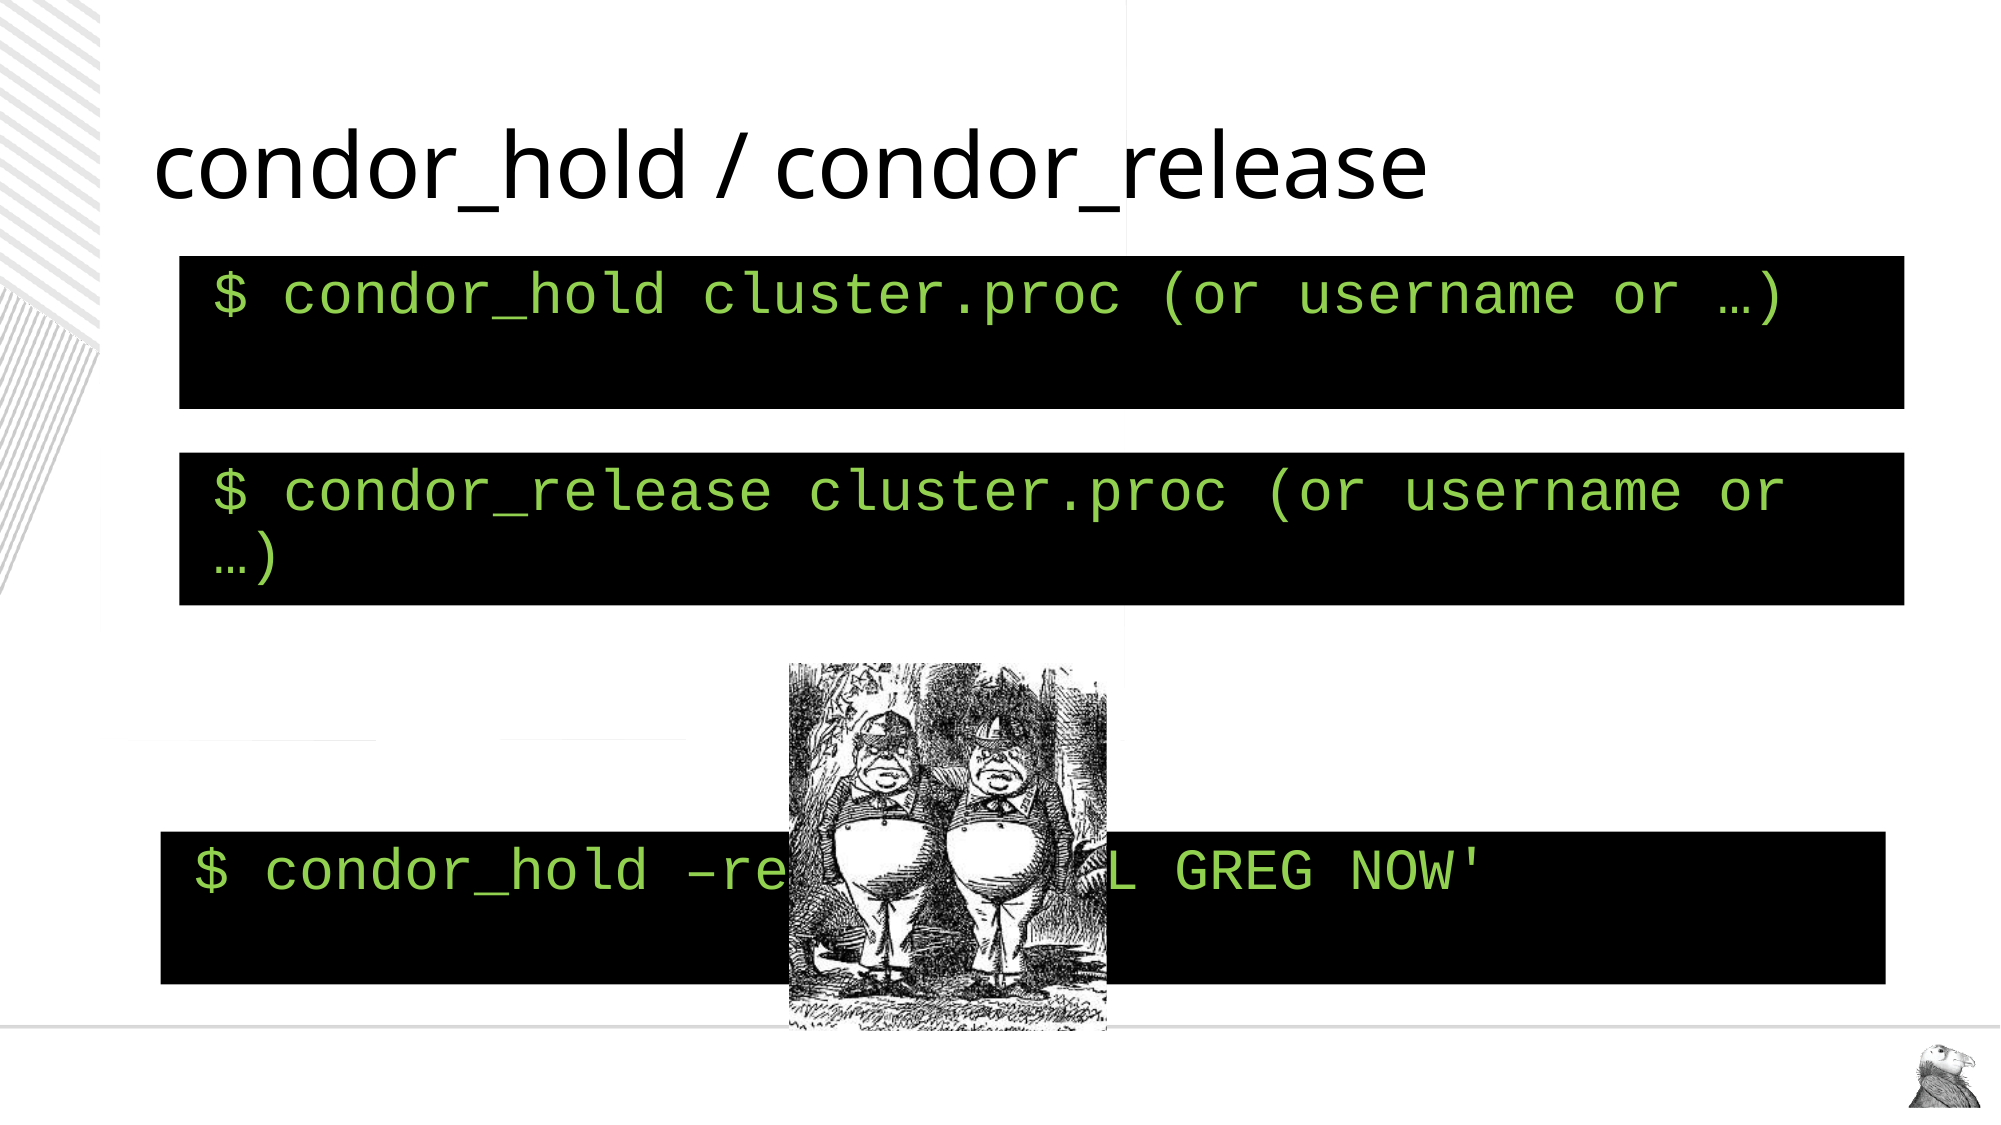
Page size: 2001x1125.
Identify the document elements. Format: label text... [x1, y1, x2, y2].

text_box $ condor_release cluster.proc (or username or …) [179, 452, 1905, 606]
list $ condor_hold cluster.proc (or username or …) [179, 256, 1905, 409]
picture [0, 0, 2001, 1125]
text_box $ condor_hold –reason 'CALL GREG NOW' [160, 831, 783, 985]
title condor_hold / condor_release [137, 59, 1863, 278]
text_box $ condor_hold –reason 'CALL GREG NOW' [1112, 831, 1886, 985]
